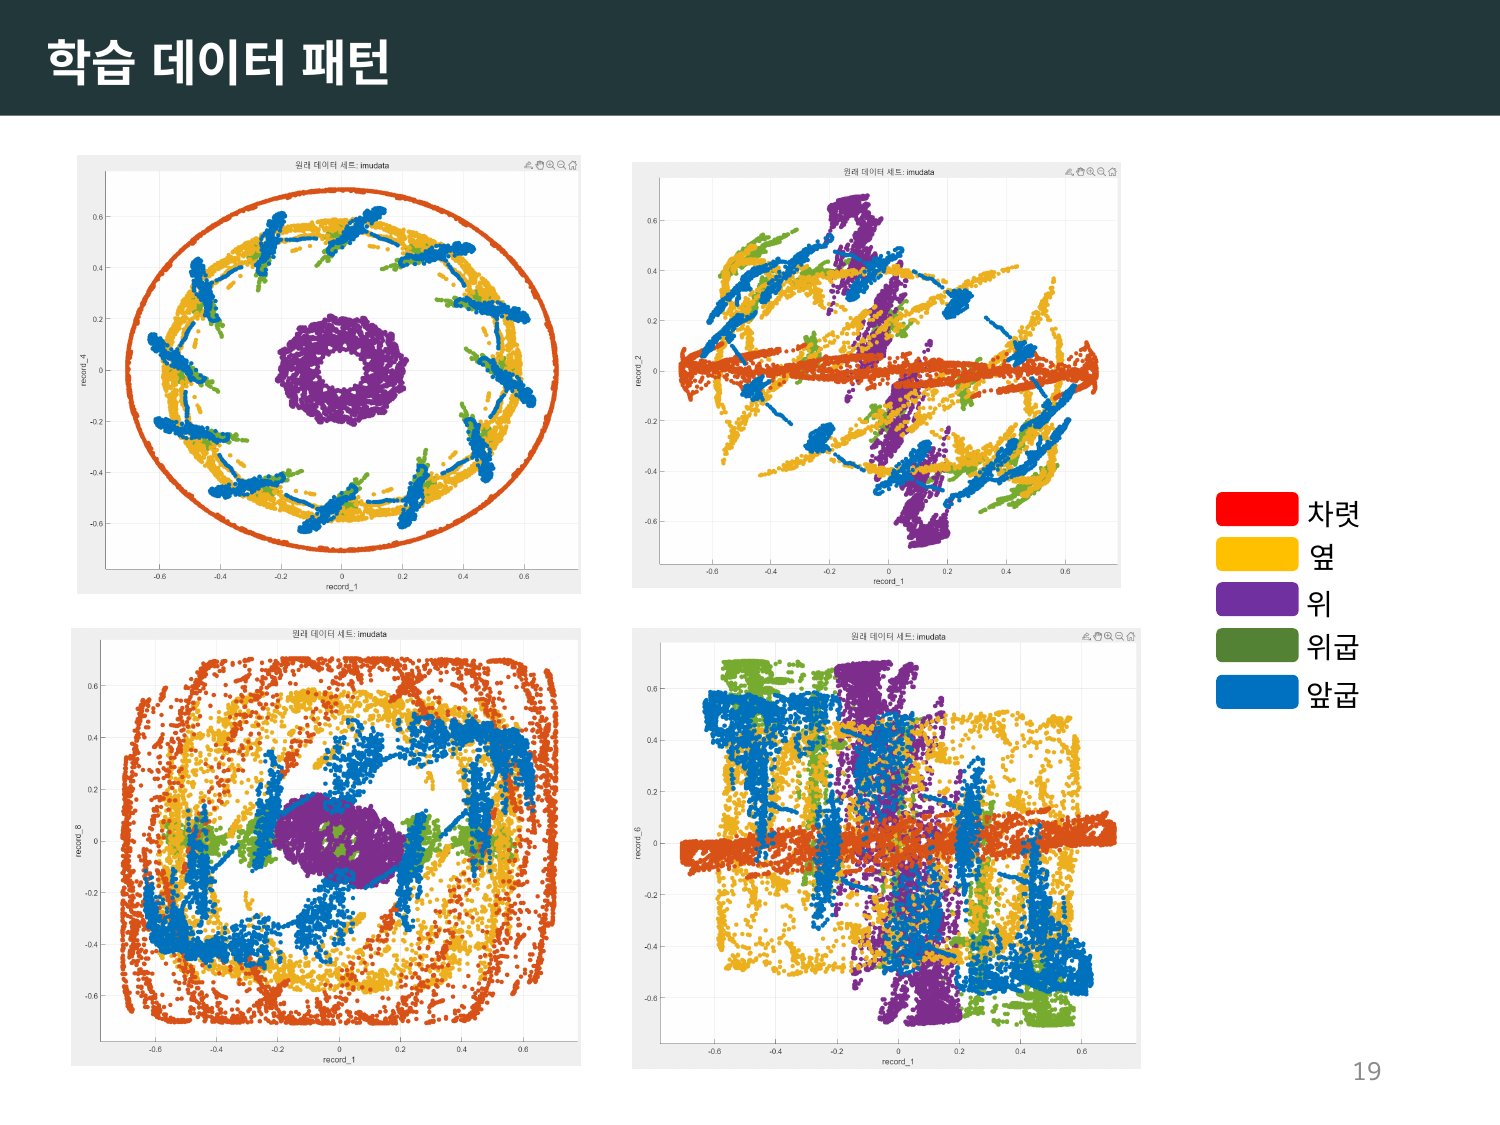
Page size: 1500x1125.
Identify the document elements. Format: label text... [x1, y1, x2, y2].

slide_number 19 [1059, 1042, 1397, 1103]
picture [632, 162, 1121, 588]
picture [71, 628, 581, 1066]
picture [77, 155, 581, 595]
picture [632, 628, 1141, 1069]
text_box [1216, 488, 1403, 721]
text_box 학습 데이터 패턴 [42, 27, 706, 92]
